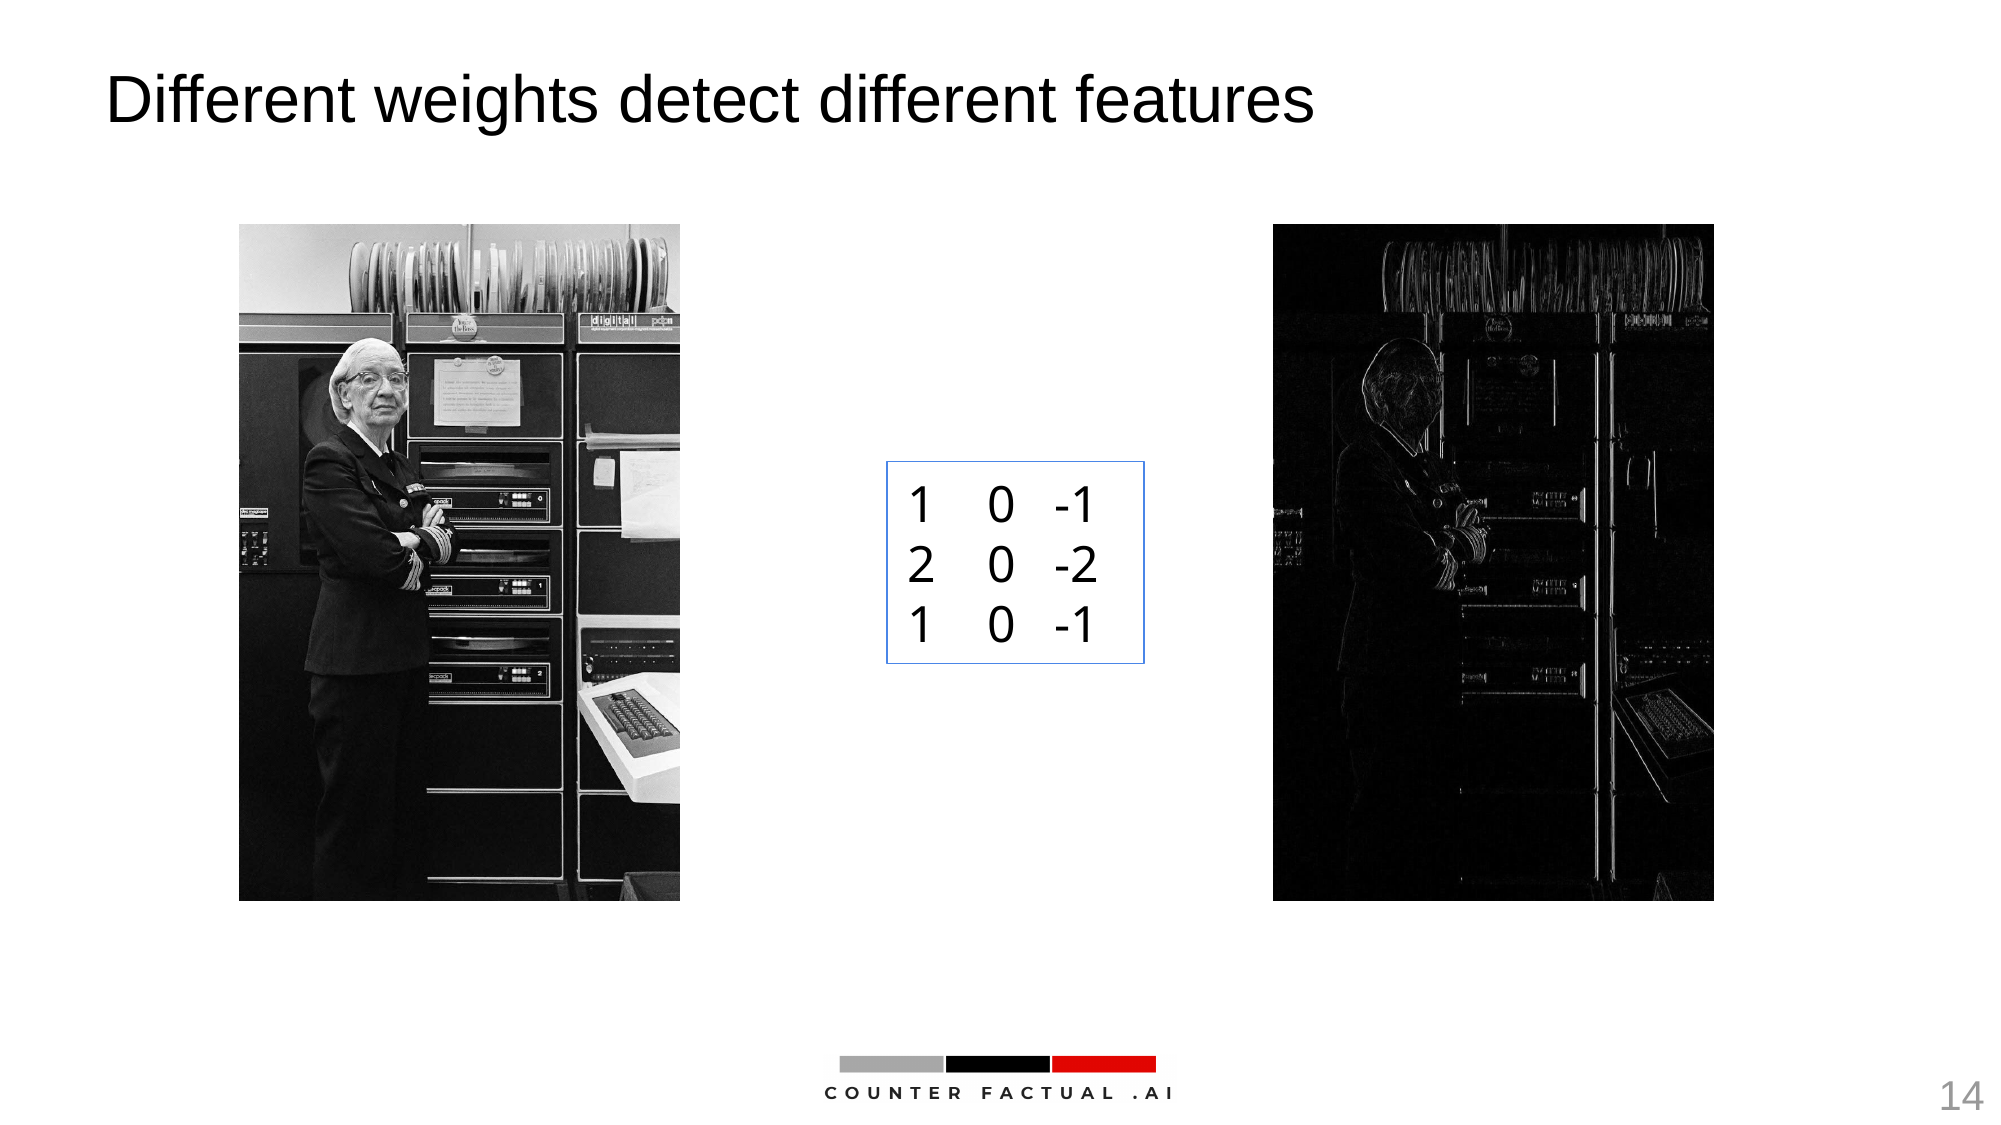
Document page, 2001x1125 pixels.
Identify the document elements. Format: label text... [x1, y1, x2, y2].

picture [1273, 224, 1714, 901]
text_box 1 0 -1 2 0 -2 1 0 -1 [887, 461, 1145, 664]
title Different weights detect different features [85, 35, 1833, 194]
slide_number 14 [1550, 1063, 2000, 1124]
picture [823, 1054, 1177, 1103]
picture [239, 224, 680, 901]
